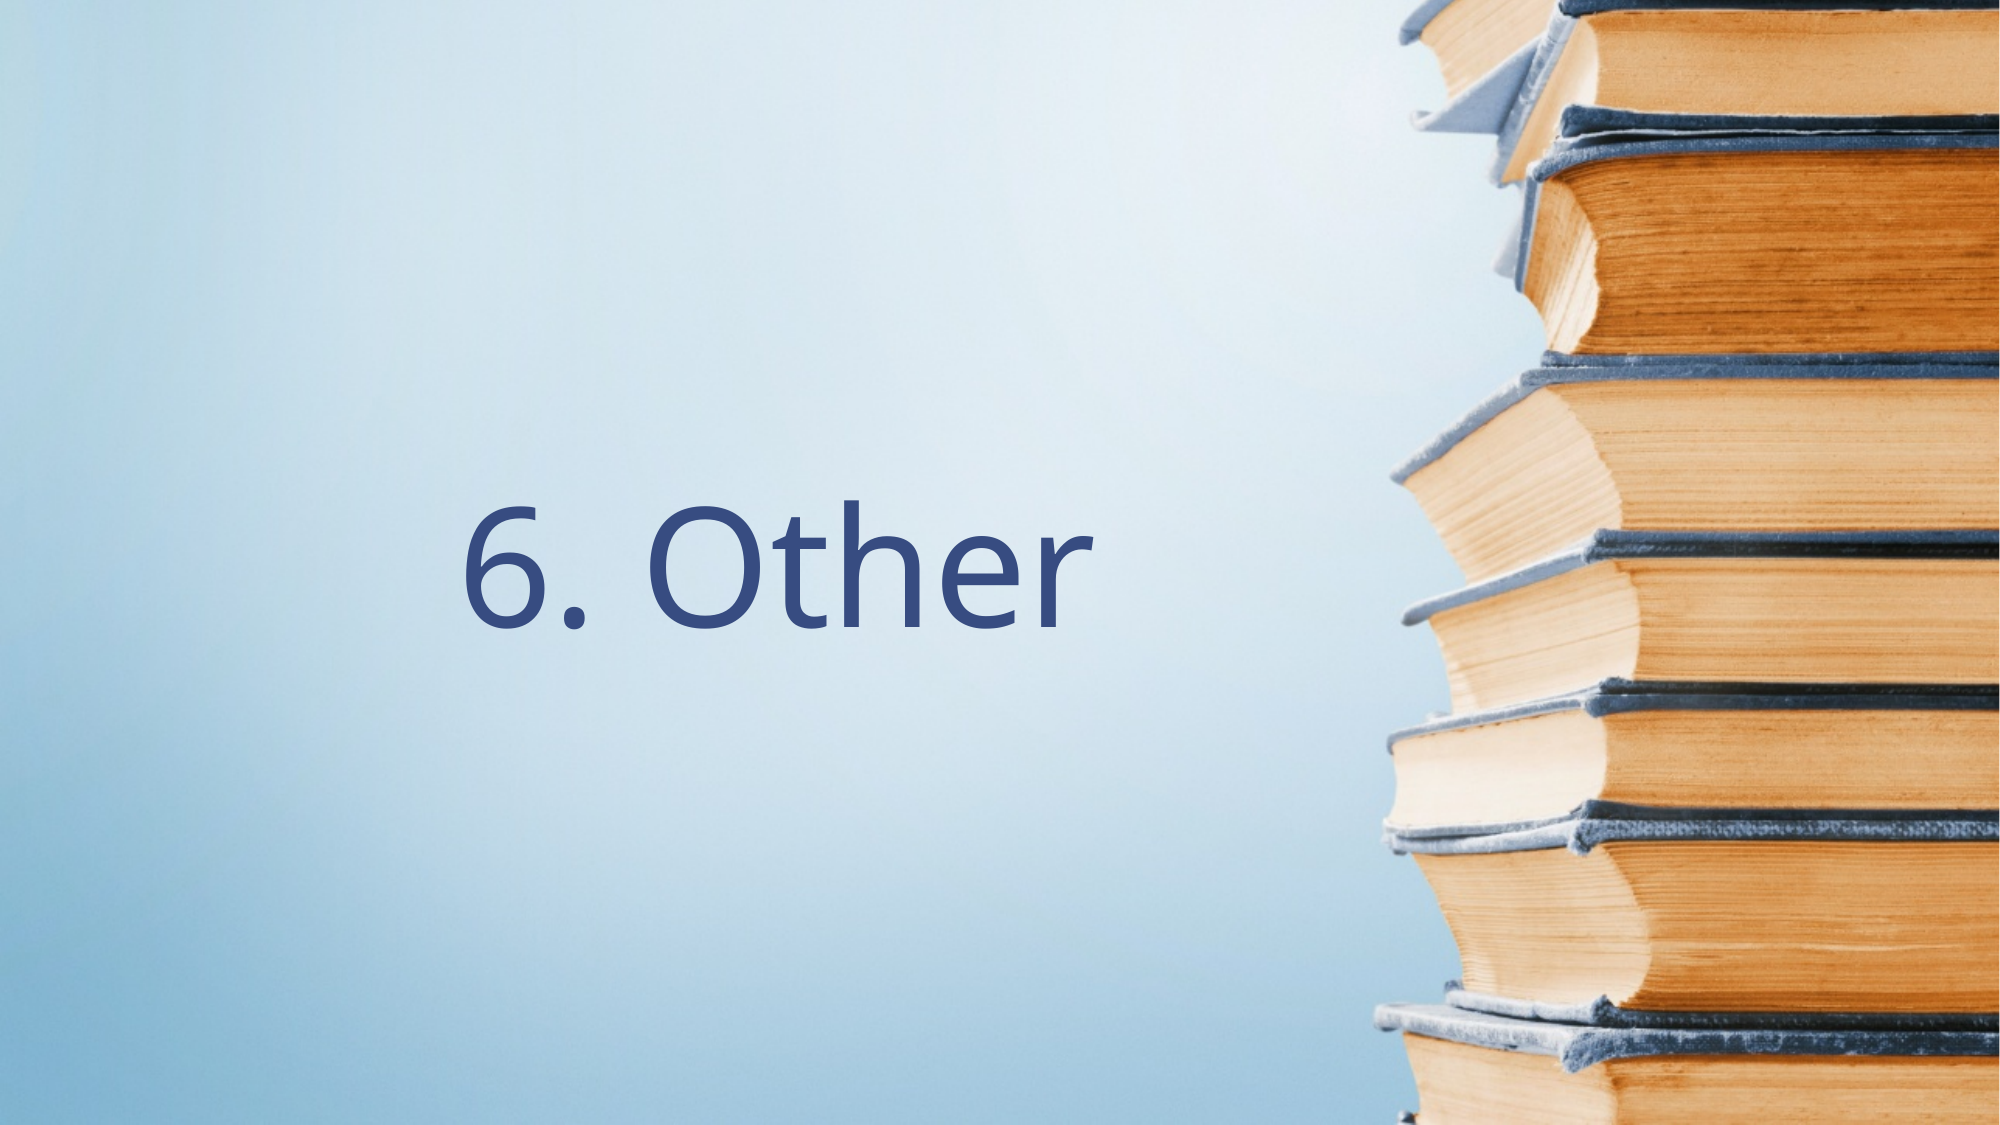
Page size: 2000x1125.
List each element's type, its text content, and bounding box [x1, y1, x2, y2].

text_box 6. Other [437, 425, 1238, 675]
picture [0, 0, 2000, 1125]
